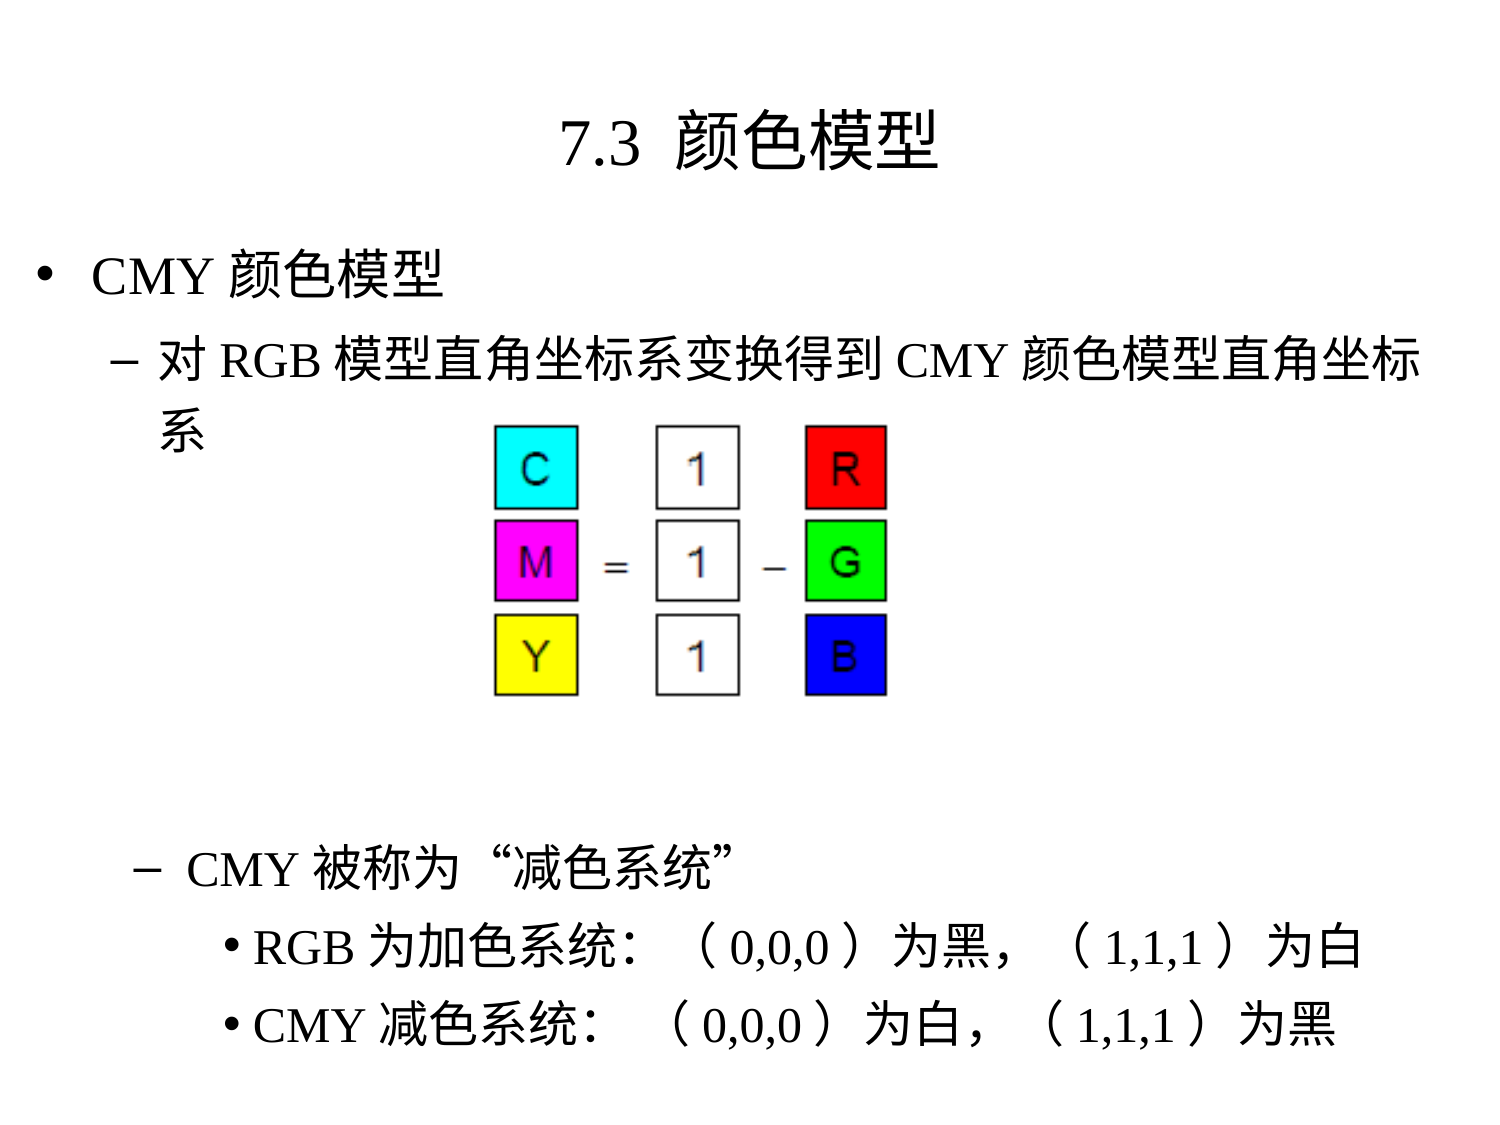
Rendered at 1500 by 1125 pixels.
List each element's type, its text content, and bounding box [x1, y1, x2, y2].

title 7.3 颜色模型 [74, 44, 1426, 233]
list CMY颜色模型 对RGB模型直角坐标系变换得到CMY颜色模型直角坐标系 CMY被称为“减色系统” RGB为加色系统：（0,0,0）为黑，（1,1,1）为白 CMY减色系统： （0,0,0）为白，（1,1,1）为黑 [20, 219, 1465, 935]
picture [454, 409, 919, 716]
